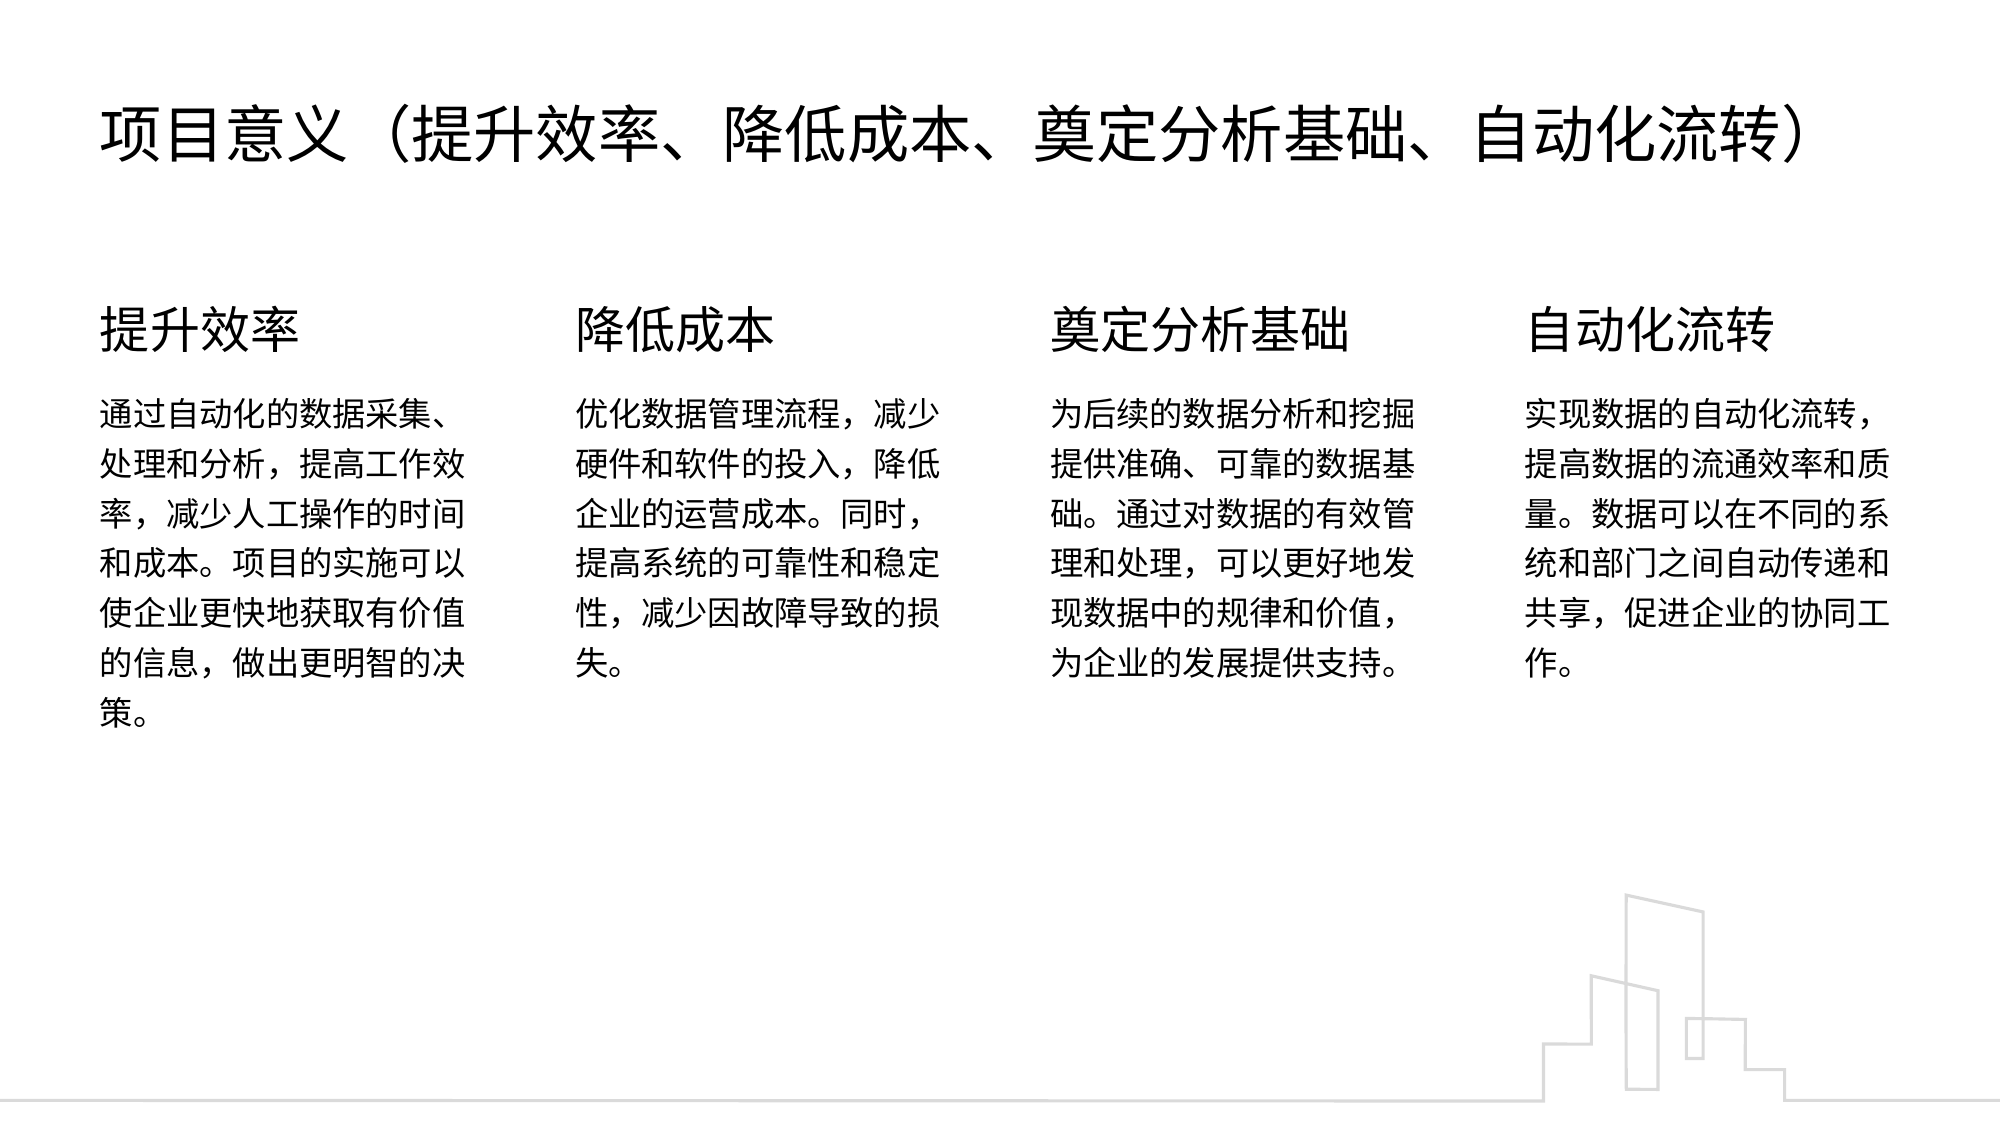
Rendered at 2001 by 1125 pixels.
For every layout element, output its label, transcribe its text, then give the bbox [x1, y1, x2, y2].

list 优化数据管理流程，减少硬件和软件的投入，降低企业的运营成本。同时，提高系统的可靠性和稳定性，减少因故障导致的损失。 [575, 383, 950, 984]
list 降低成本 [575, 291, 950, 359]
list 提升效率 [99, 291, 475, 359]
list 为后续的数据分析和挖掘提供准确、可靠的数据基础。通过对数据的有效管理和处理，可以更好地发现数据中的规律和价值，为企业的发展提供支持。 [1050, 383, 1425, 984]
list 自动化流转 [1524, 291, 1900, 359]
list 奠定分析基础 [1050, 291, 1425, 359]
list 通过自动化的数据采集、处理和分析，提高工作效率，减少人工操作的时间和成本。项目的实施可以使企业更快地获取有价值的信息，做出更明智的决策。 [99, 383, 475, 984]
title 项目意义（提升效率、降低成本、奠定分析基础、自动化流转） [99, 87, 1900, 188]
list 实现数据的自动化流转，提高数据的流通效率和质量。数据可以在不同的系统和部门之间自动传递和共享，促进企业的协同工作。 [1524, 383, 1900, 984]
